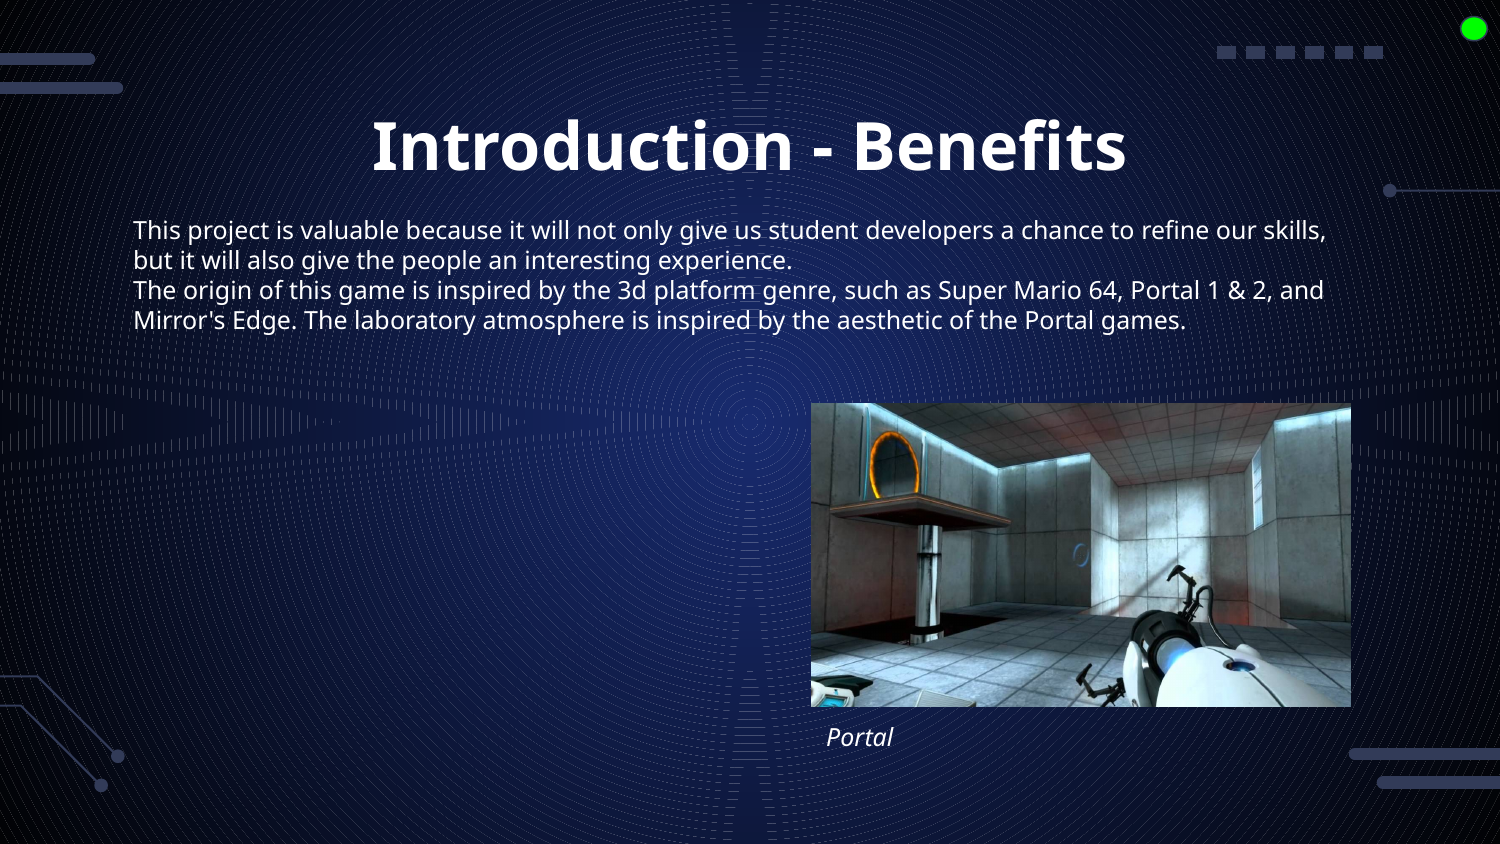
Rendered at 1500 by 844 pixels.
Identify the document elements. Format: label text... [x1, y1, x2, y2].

text_box Portal [811, 713, 1285, 759]
picture [810, 403, 1351, 708]
title Introduction - Benefits [149, 88, 1351, 183]
list This project is valuable because it will not only give us student developers a chance to refine our skills, but it will also give the people an interesting experience. The origin of this game is inspired by the 3d platform genre, such as Super Mario 64, Portal 1 & 2, and Mirror's Edge. The laboratory atmosphere is inspired by the aesthetic of the Portal games. [118, 199, 1382, 653]
text_box [1460, 16, 1488, 41]
